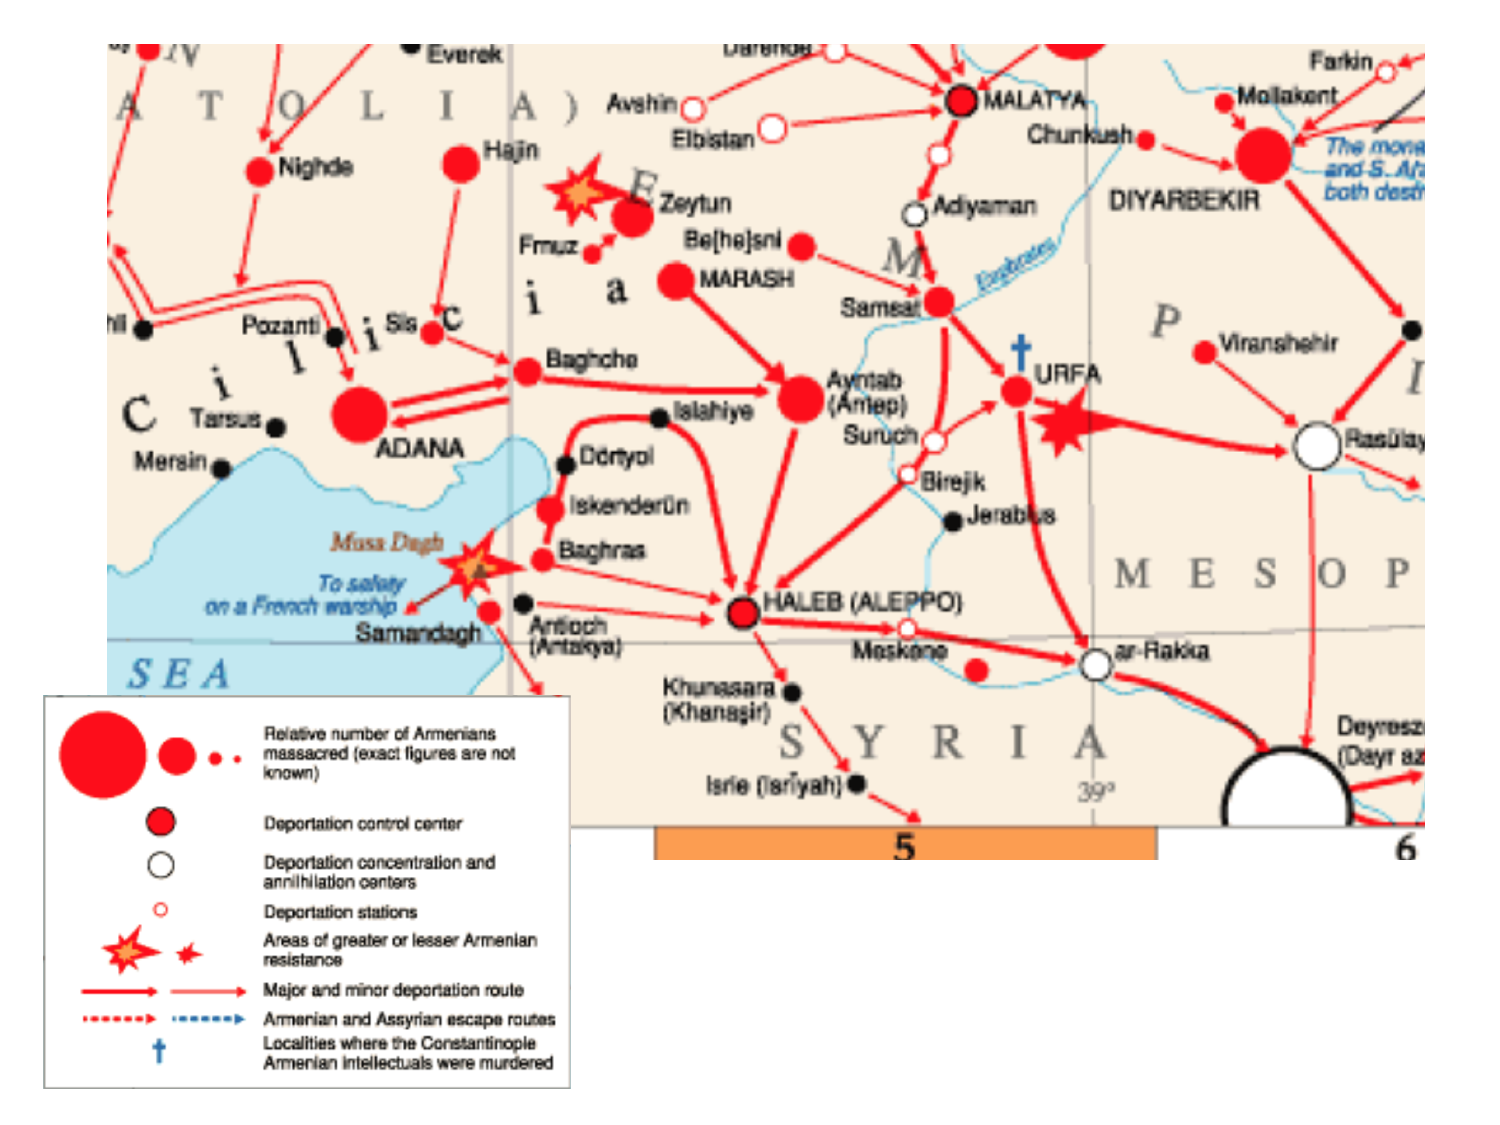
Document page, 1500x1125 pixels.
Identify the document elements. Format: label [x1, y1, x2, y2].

picture [43, 44, 1426, 1090]
